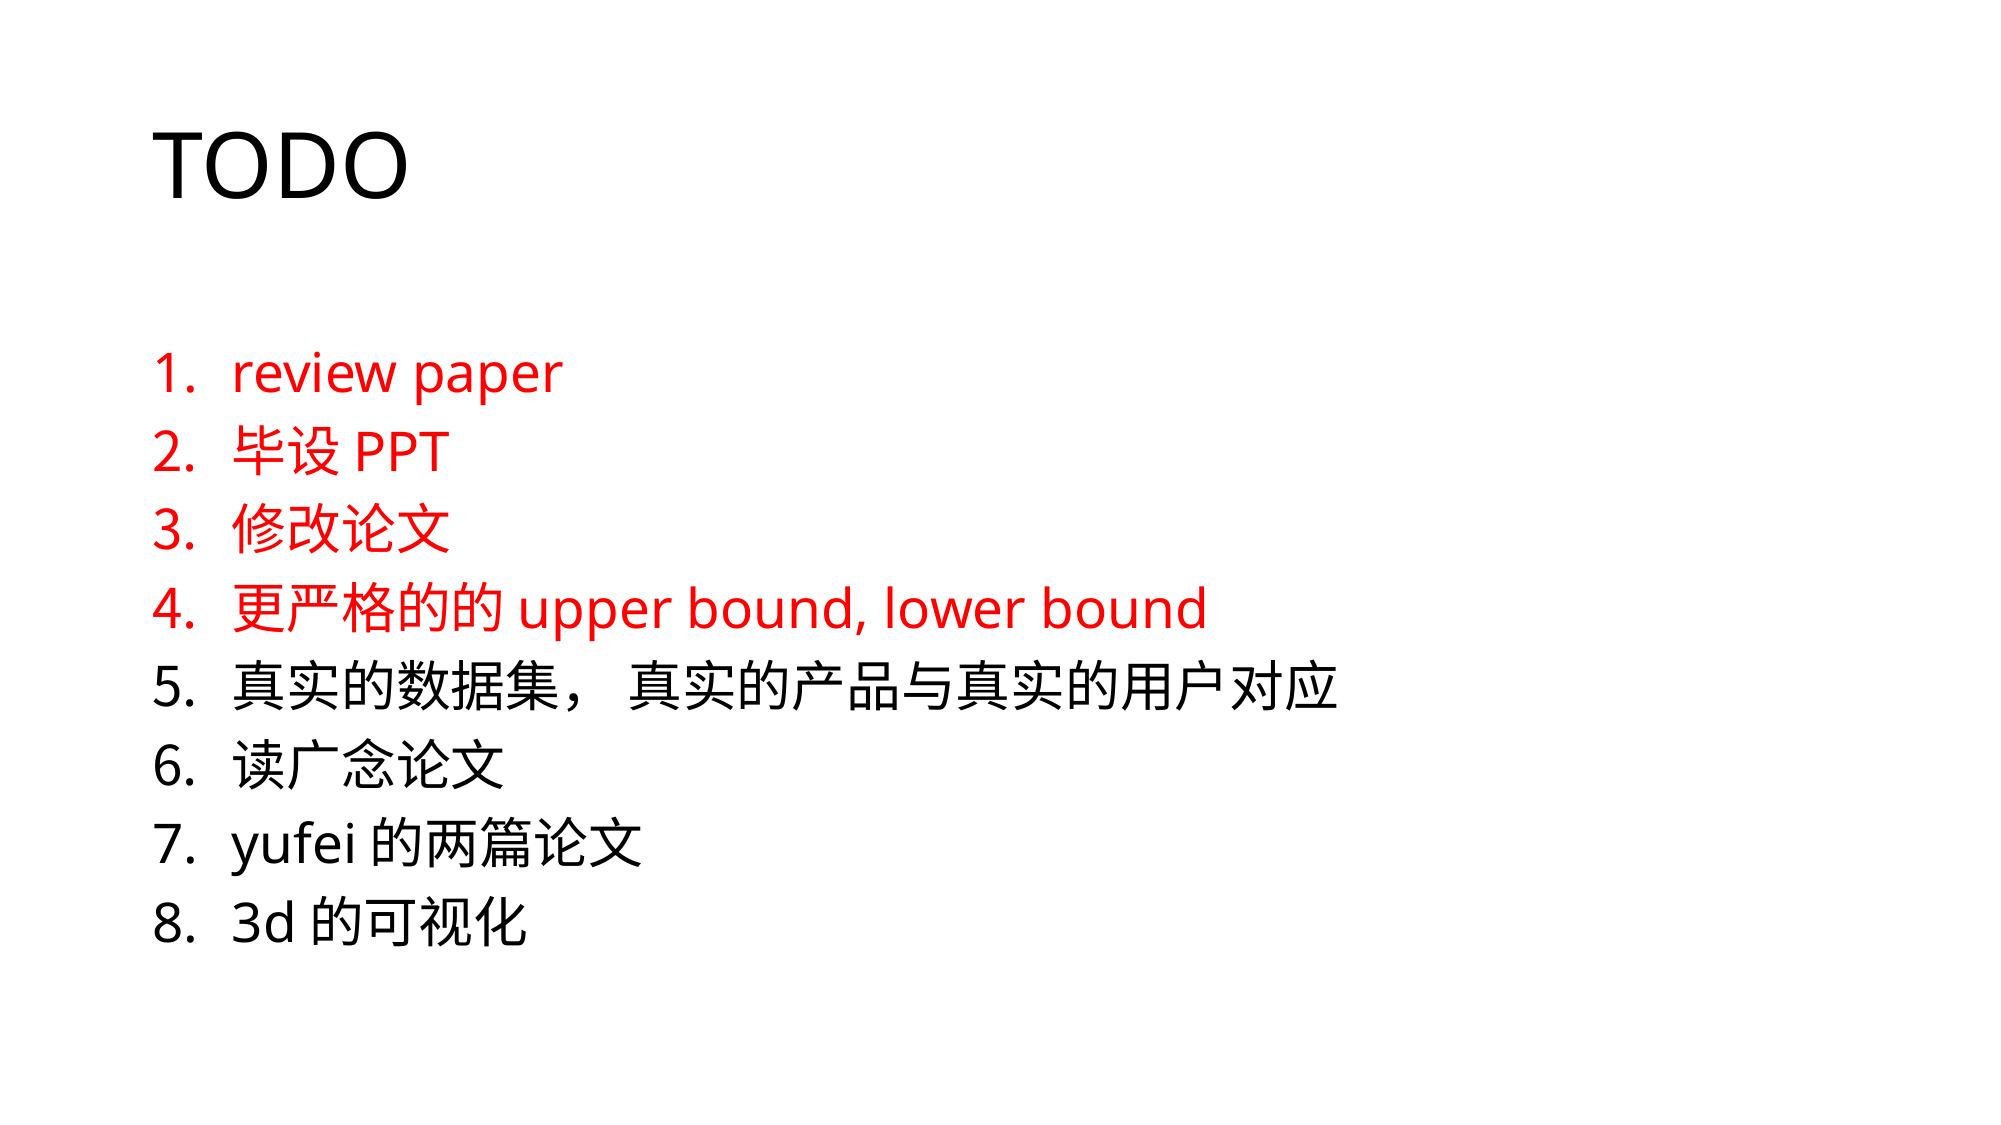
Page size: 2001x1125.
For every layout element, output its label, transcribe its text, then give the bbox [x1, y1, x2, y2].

list review paper 毕设PPT 修改论文 更严格的的upper bound, lower bound 真实的数据集， 真实的产品与真实的用户对应 读广念论文 yufei的两篇论文 3d的可视化 [137, 252, 1863, 967]
title TODO [137, 59, 1863, 252]
